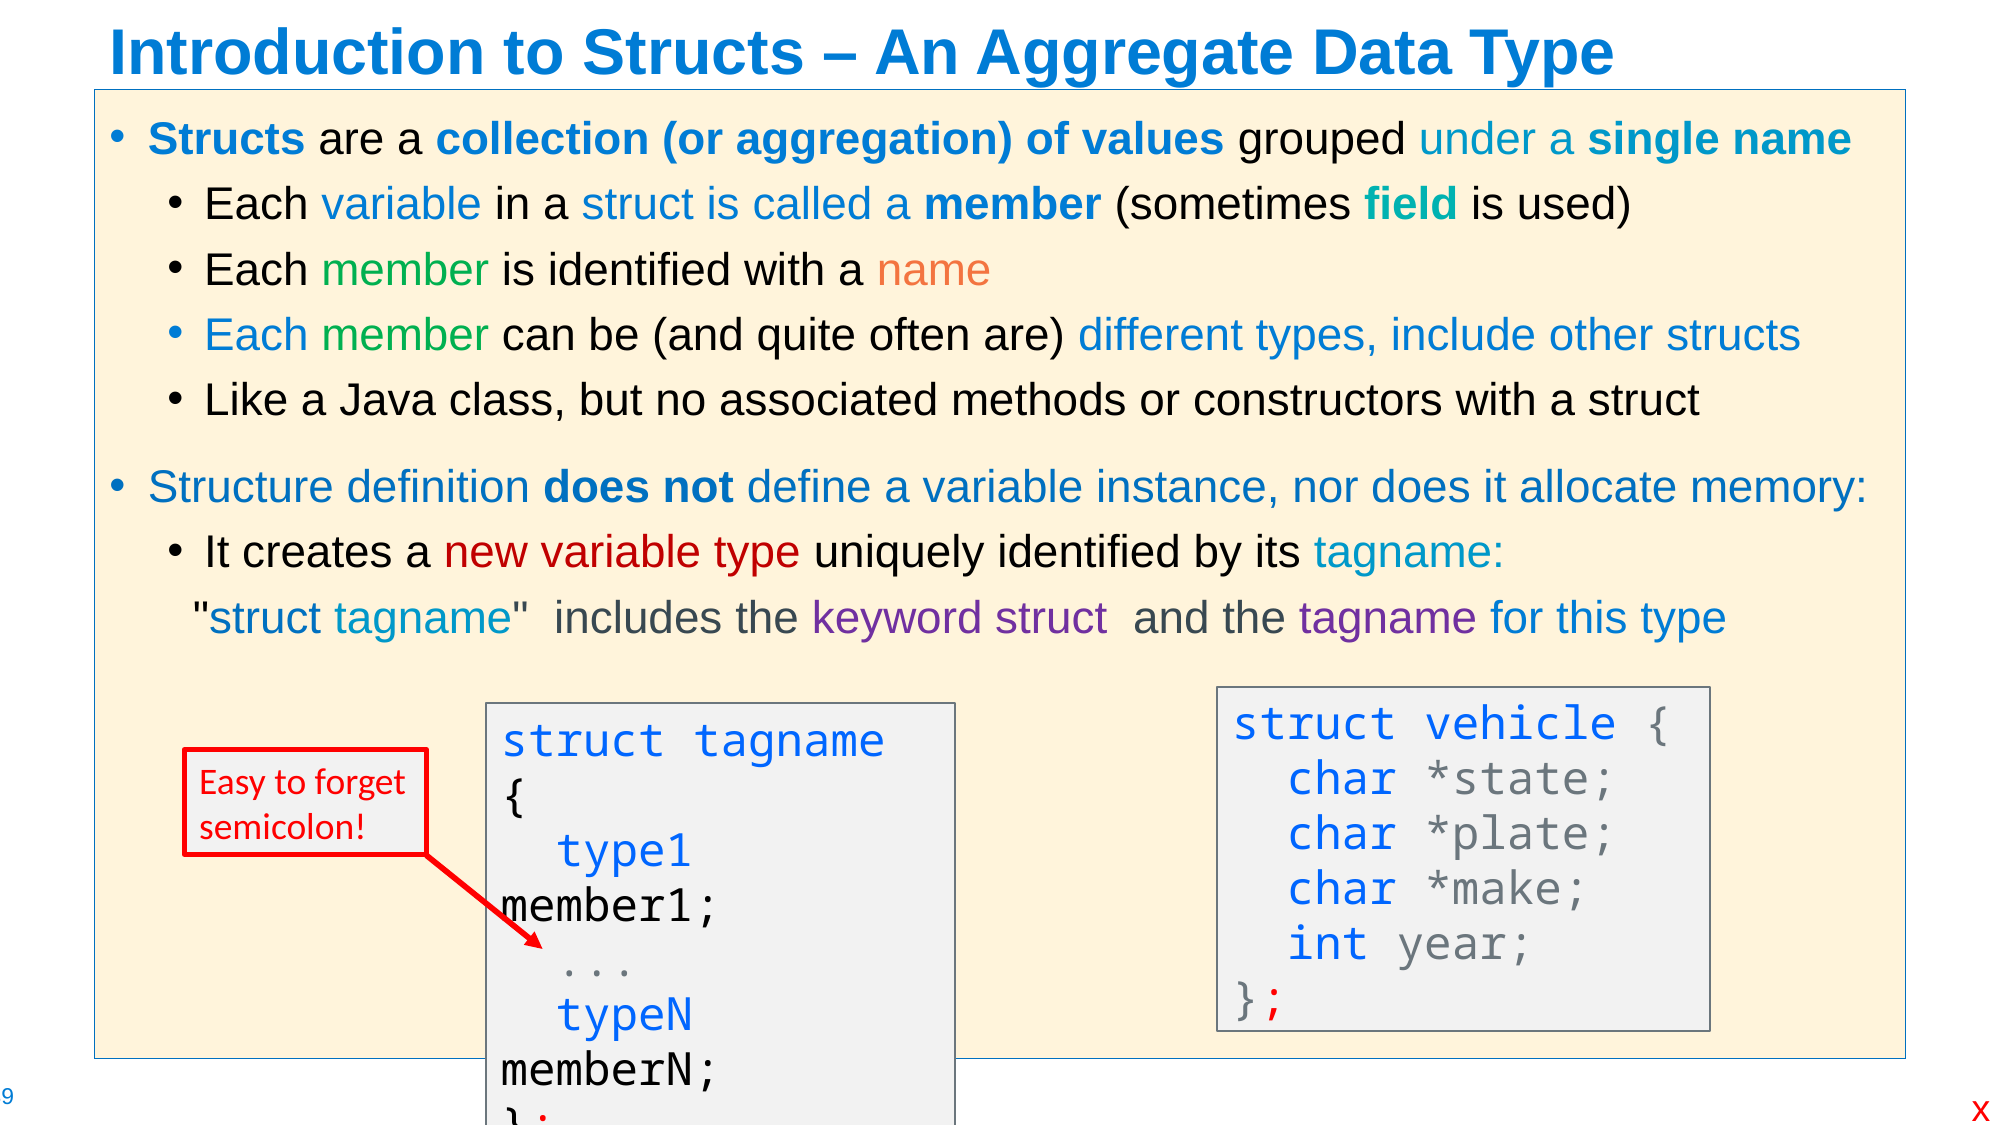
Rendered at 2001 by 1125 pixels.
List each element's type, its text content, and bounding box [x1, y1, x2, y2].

text_box x [1956, 1076, 2000, 1125]
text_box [184, 749, 543, 949]
text_box struct tagname { type1 member1; ... typeN memberN; }; [485, 702, 956, 1125]
list Structs are a collection (or aggregation) of values grouped under a single name Each variable in a struct is called a member (sometimes field is used) Each member is identified with a name Each member can be (and quite often are) different types, include other structs Like a Java class, but no associated methods or constructors with a struct Structure definition does not define a variable instance, nor does it allocate memory: It creates a new variable type uniquely identified by its tagname: "struct tagname" includes the keyword struct and the tagname for this type [94, 89, 1906, 1059]
title Introduction to Structs – An Aggregate Data Type [94, 15, 1820, 89]
text_box struct vehicle { char *state; char *plate; char *make; int year; }; [1217, 686, 1710, 1032]
